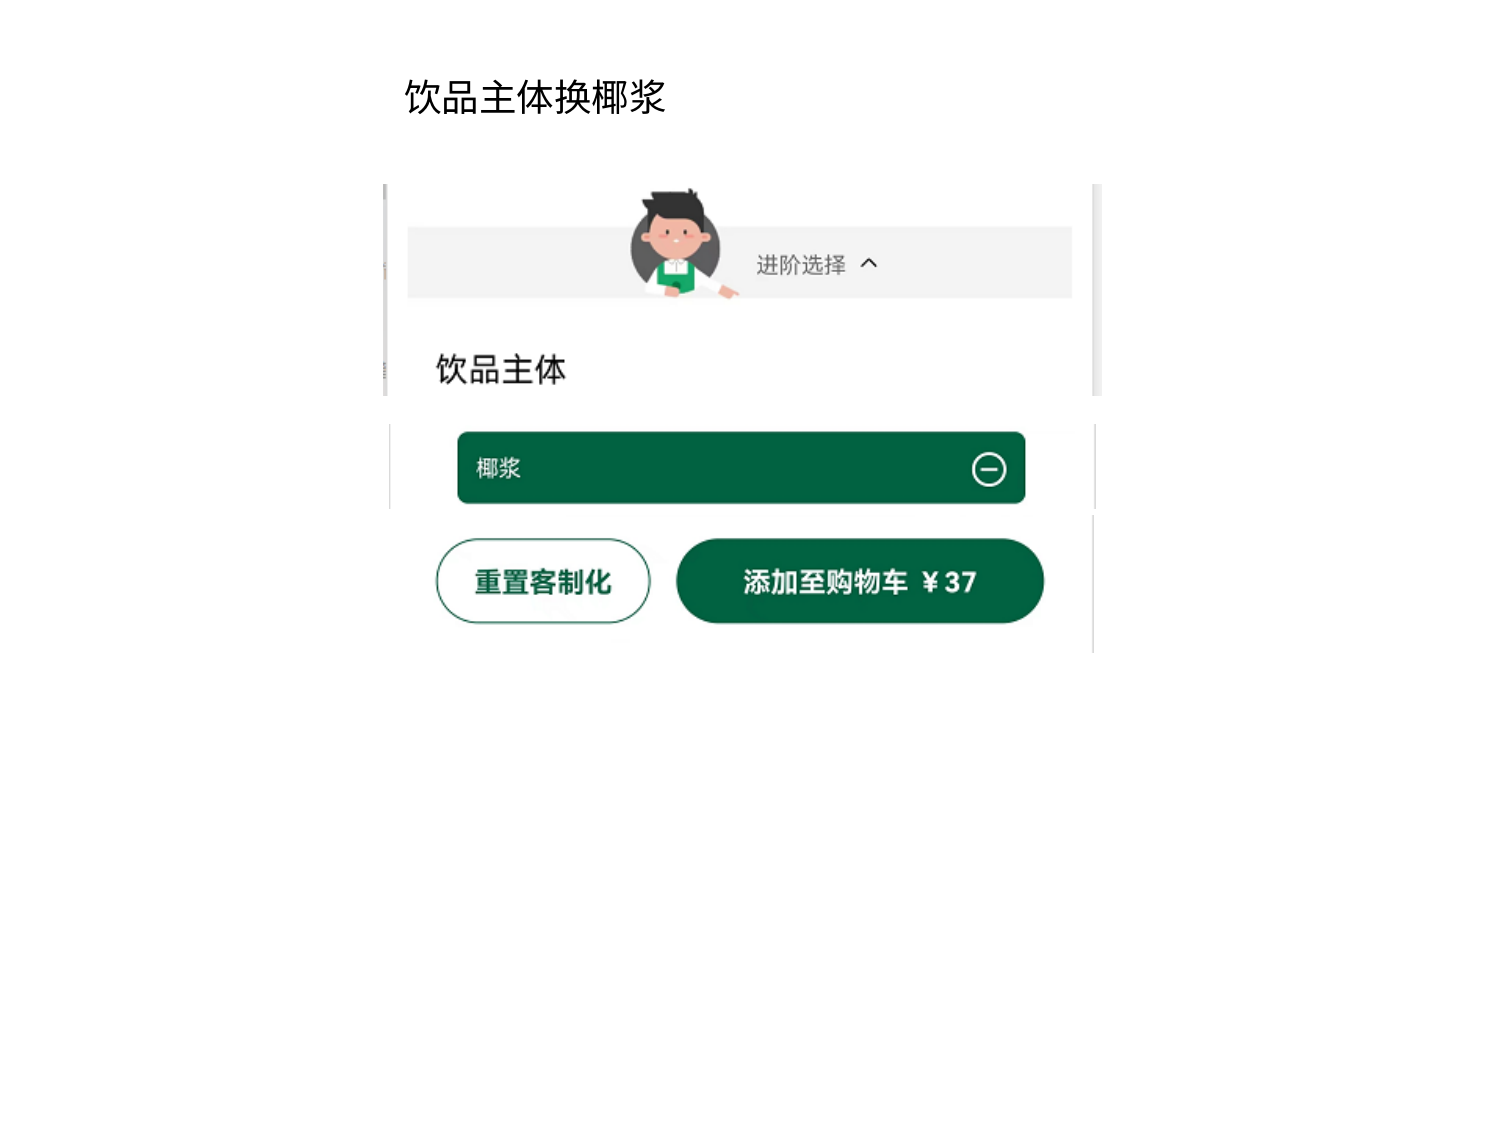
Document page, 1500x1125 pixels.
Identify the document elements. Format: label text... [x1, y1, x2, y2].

picture [389, 424, 1096, 509]
picture [383, 184, 1102, 396]
picture [390, 515, 1094, 653]
text_box 饮品主体换椰浆 [389, 66, 1148, 127]
